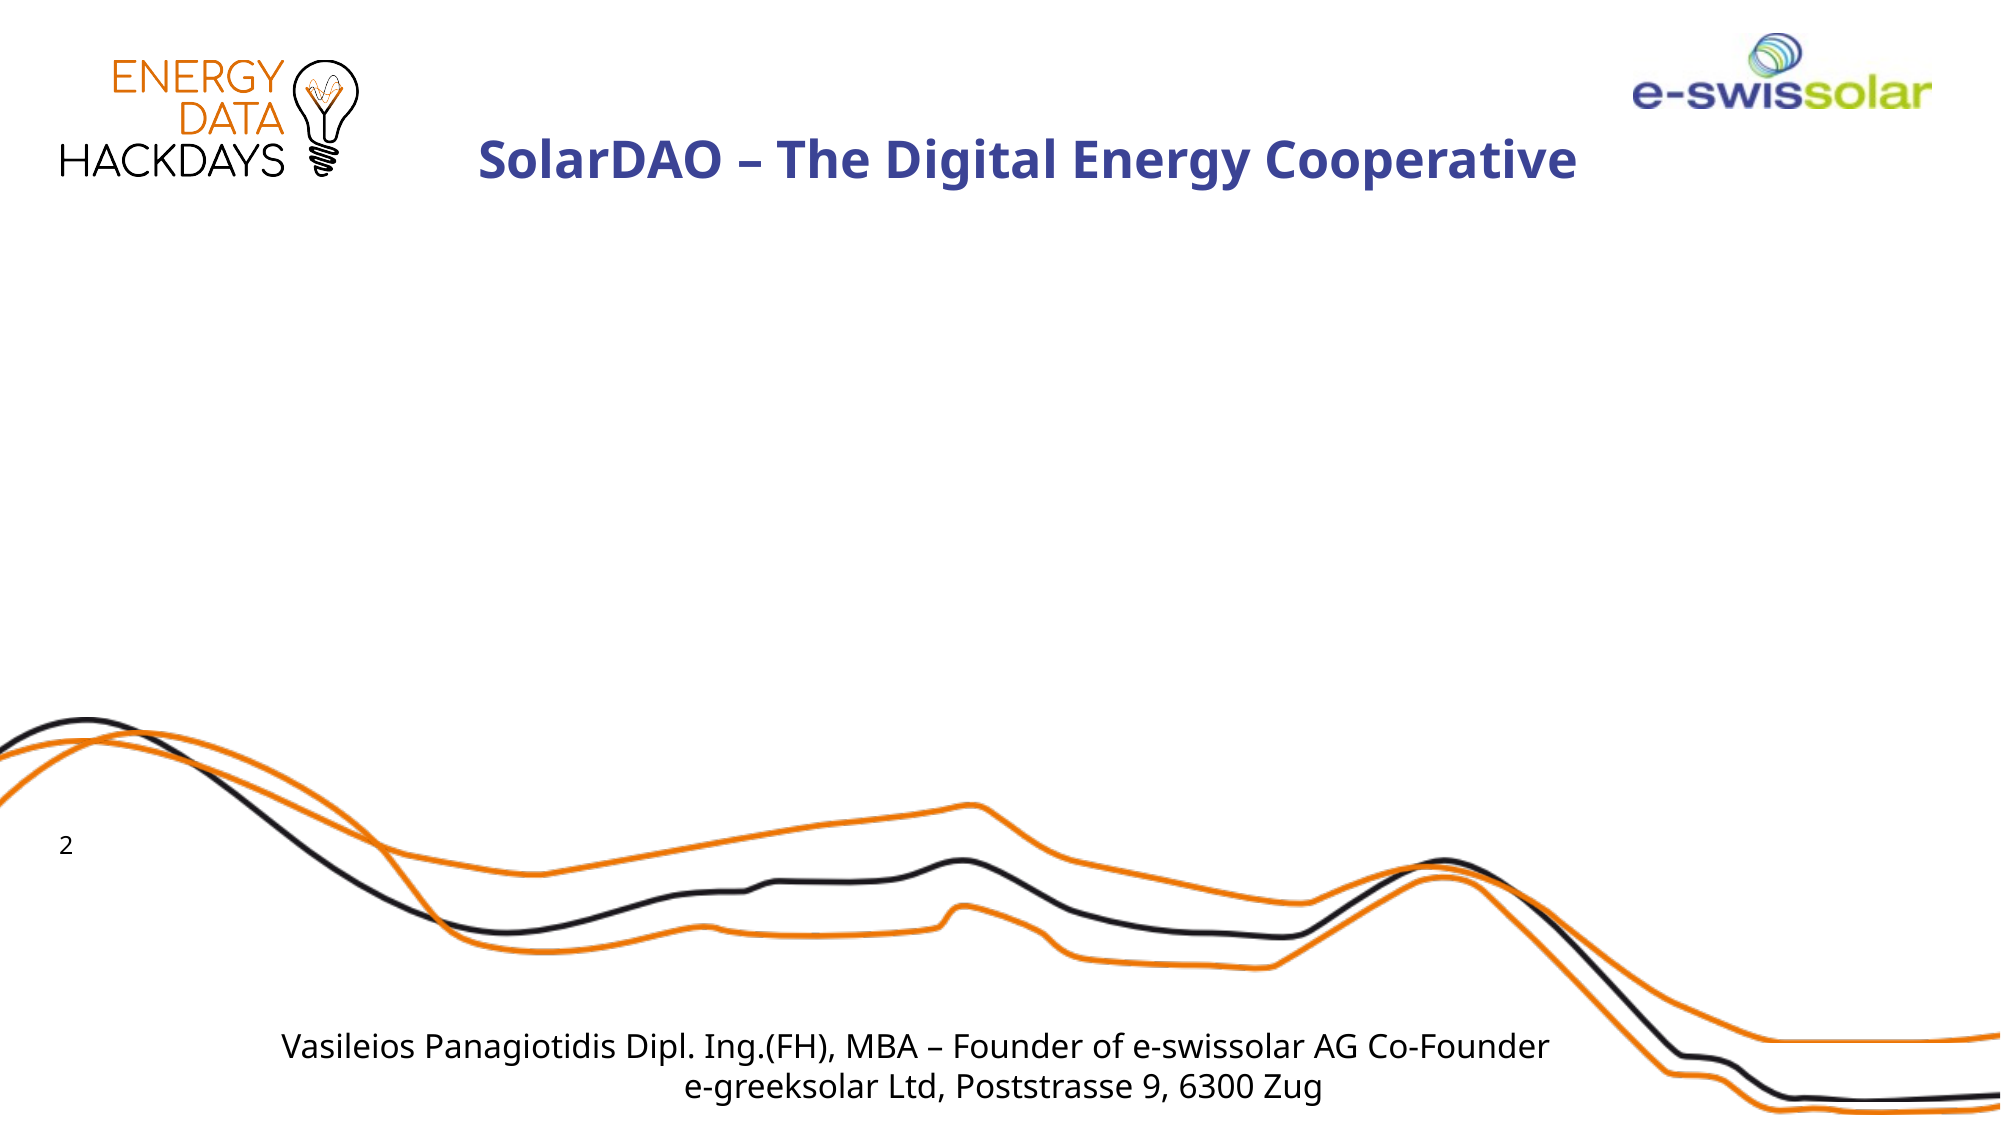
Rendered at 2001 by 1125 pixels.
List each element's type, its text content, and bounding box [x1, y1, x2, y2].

picture [61, 60, 359, 177]
title SolarDAO – The Digital Energy Cooperative [478, 133, 1948, 212]
picture [1633, 33, 1932, 109]
text_box Vasileios Panagiotidis Dipl. Ing.(FH), MBA – Founder of e-swissolar AG Co-Founder e-greeksolar Ltd, Poststrasse 9, 6300 Zug [260, 1018, 1757, 1113]
